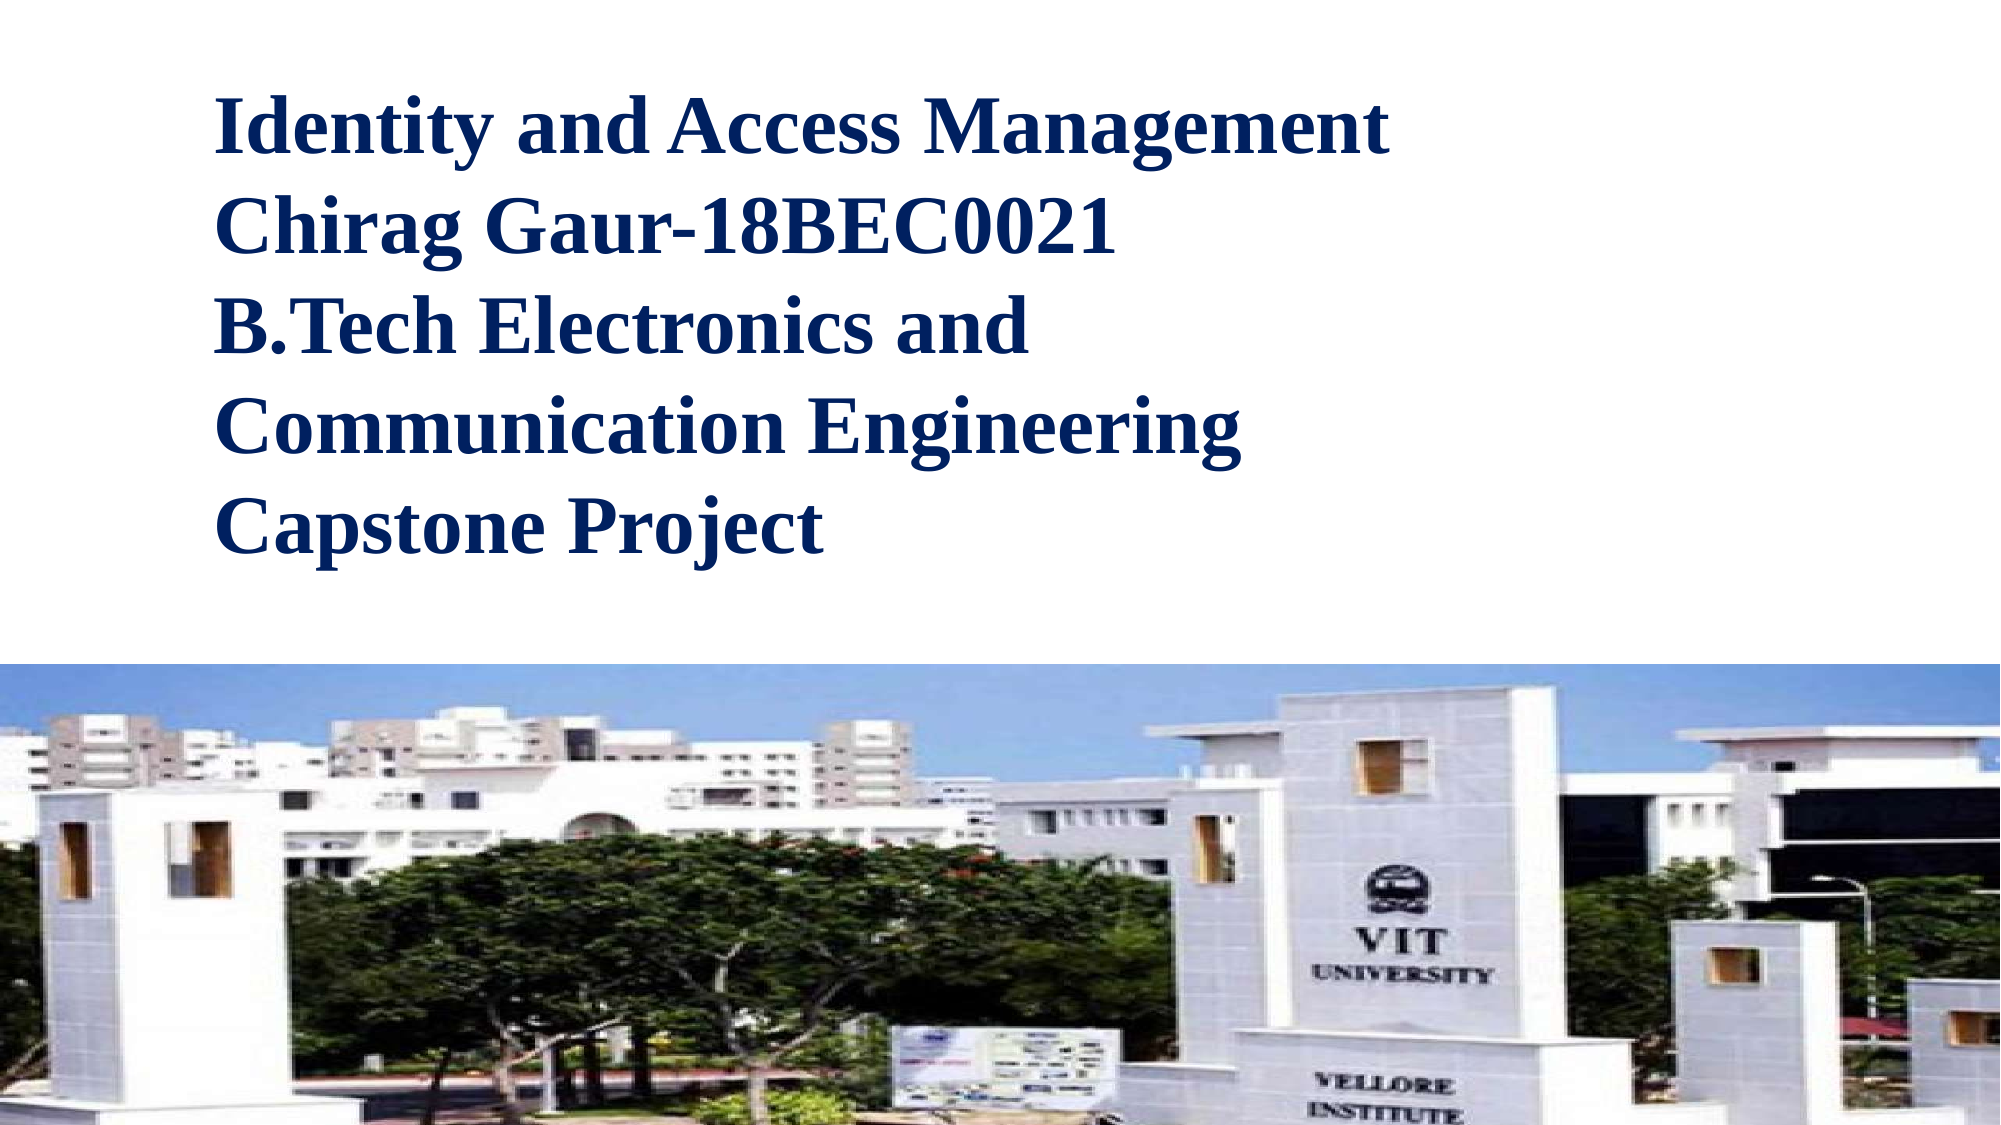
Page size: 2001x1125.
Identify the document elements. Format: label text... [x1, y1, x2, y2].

picture [0, 664, 2000, 1125]
text_box Identity and Access Management Chirag Gaur-18BEC0021 B.Tech Electronics and Communication Engineering Capstone Project [198, 62, 1560, 578]
